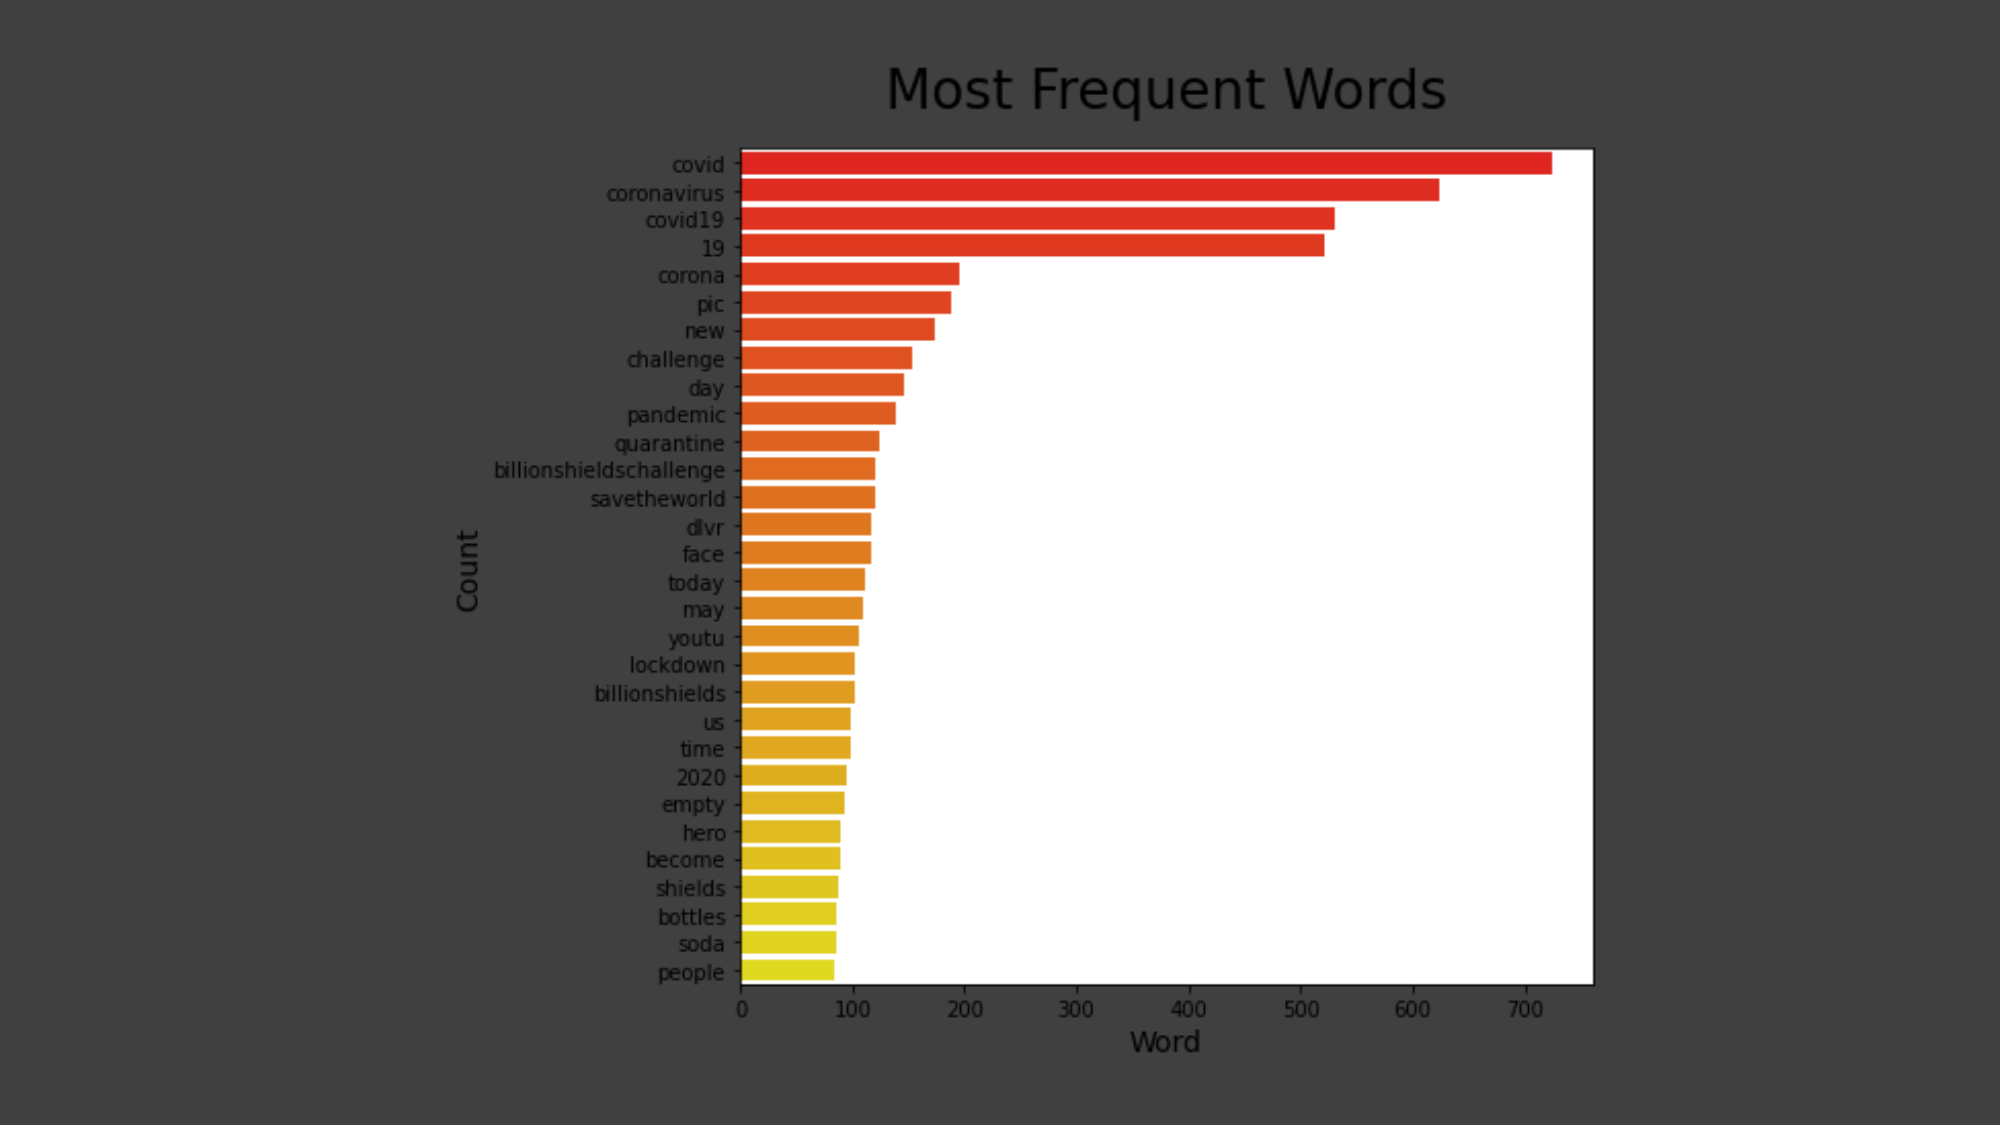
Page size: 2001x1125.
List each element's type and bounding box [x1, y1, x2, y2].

picture [441, 54, 1606, 1071]
